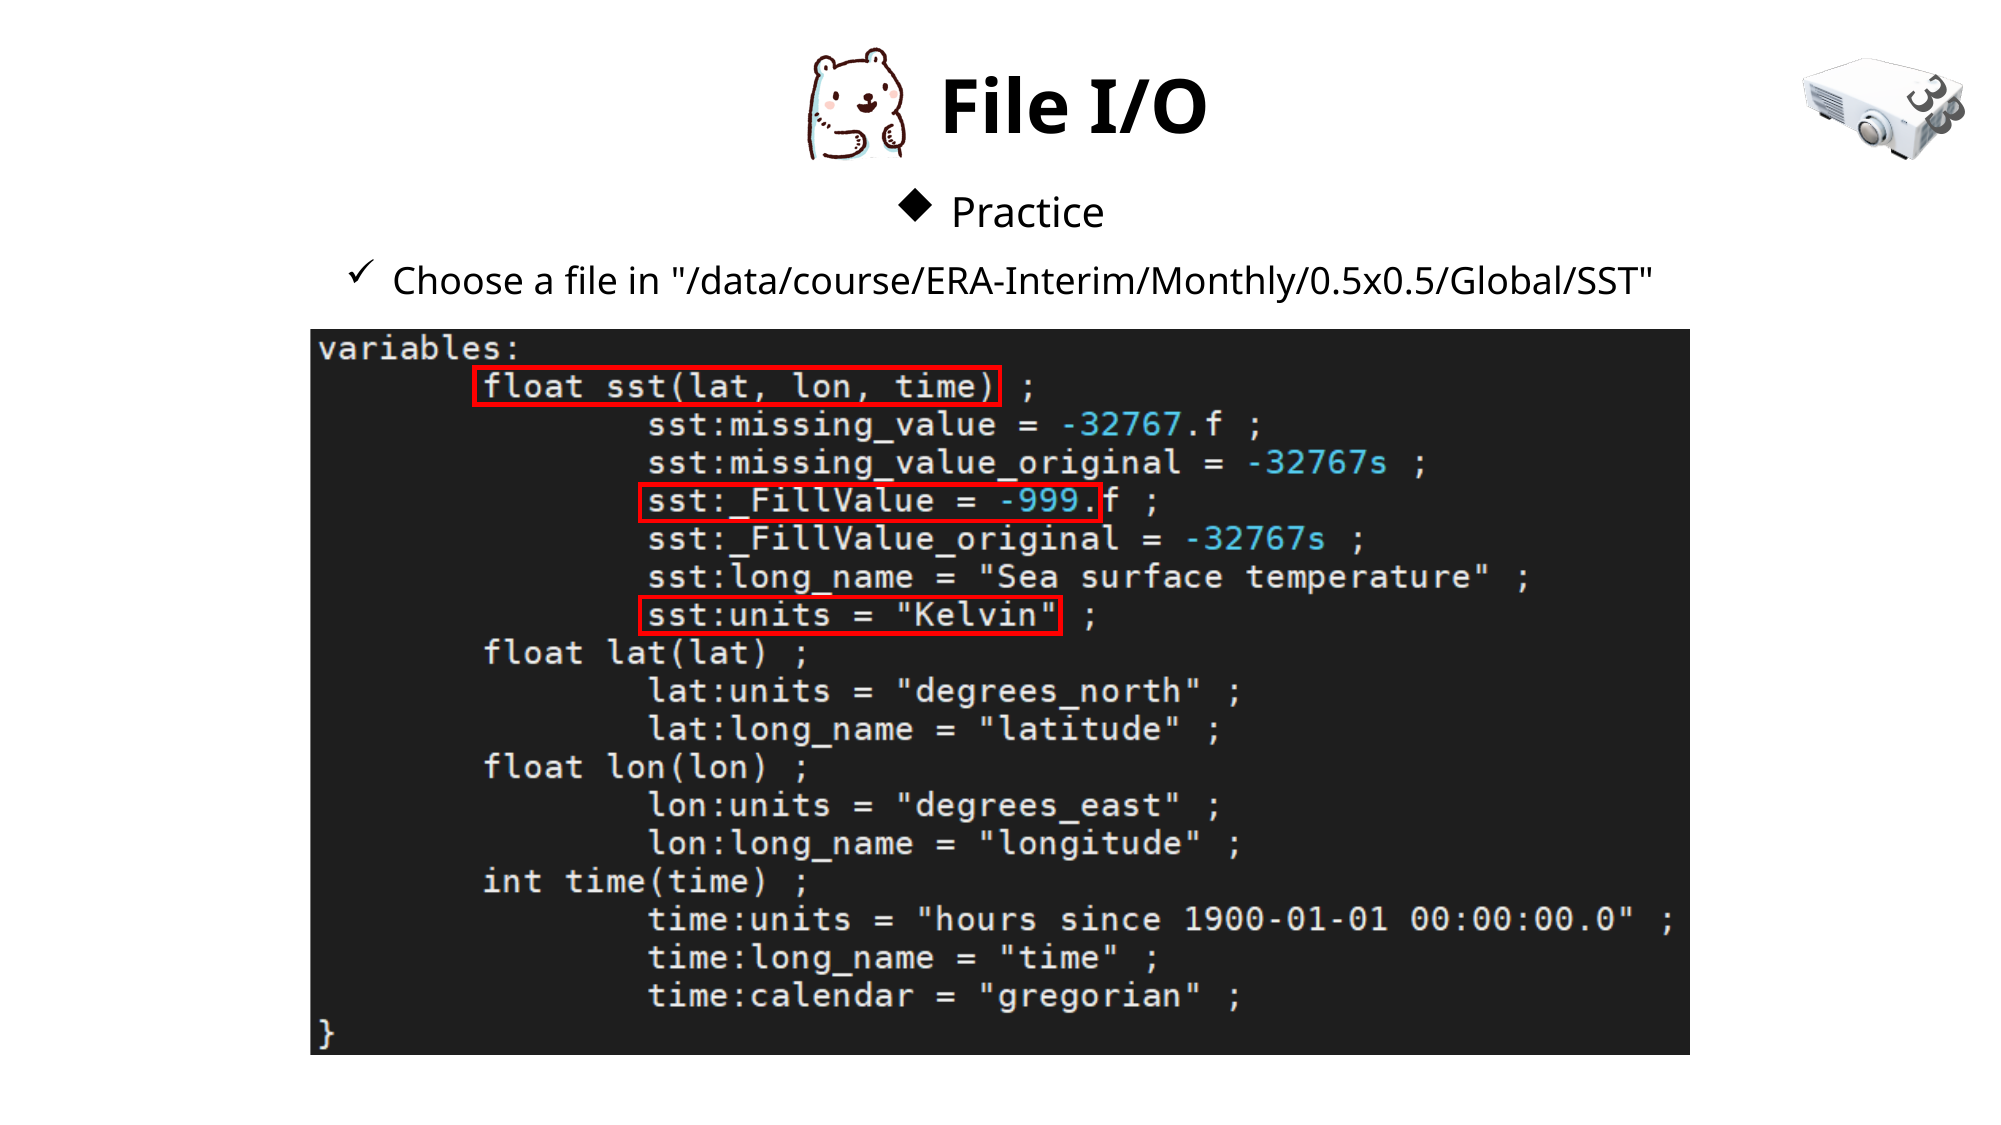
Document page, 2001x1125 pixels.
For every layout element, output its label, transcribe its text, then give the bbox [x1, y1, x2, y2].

text_box Choose a file in "/data/course/ERA-Interim/Monthly/0.5x0.5/Global/SST" [330, 242, 1670, 310]
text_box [780, 40, 1220, 167]
picture [1792, 34, 1966, 167]
text_box Practice [284, 178, 1716, 243]
picture [310, 329, 1690, 1055]
text_box 33 [1851, 39, 1940, 124]
